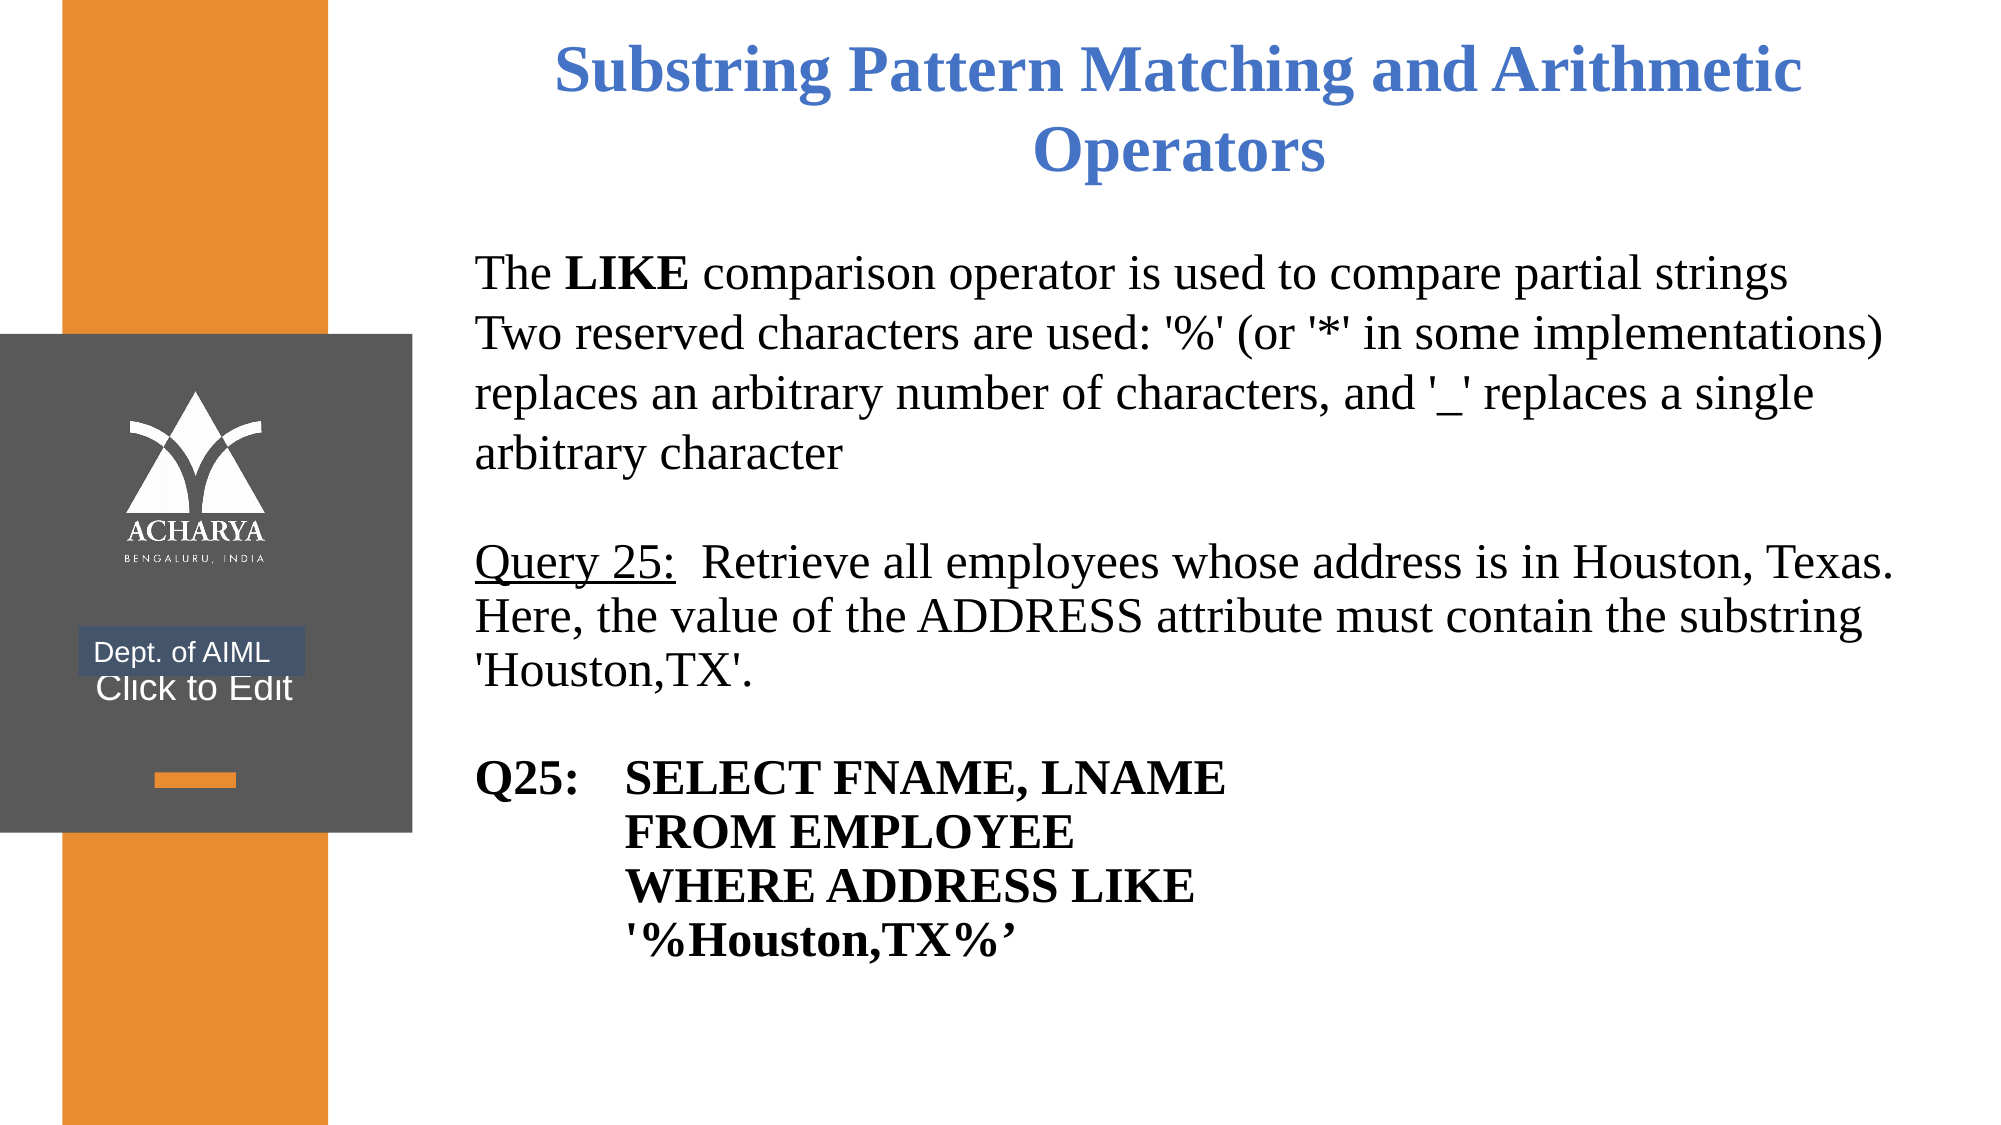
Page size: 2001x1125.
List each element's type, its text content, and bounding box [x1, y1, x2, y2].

text_box Dept. of AIML [78, 626, 305, 676]
text_box Substring Pattern Matching and Arithmetic Operators [499, 17, 1860, 192]
text_box Query 25: Retrieve all employees whose address is in Houston, Texas. Here, the value of the ADDRESS attribute must contain the substring 'Houston,TX'. Q25: SELECT FNAME, LNAME FROM EMPLOYEE WHERE ADDRESS LIKE '%Houston,TX%’ [459, 527, 1957, 975]
picture [125, 391, 265, 564]
text_box The LIKE comparison operator is used to compare partial strings Two reserved characters are used: '%' (or '*' in some implementations) replaces an arbitrary number of characters, and '_' replaces a single arbitrary character [459, 232, 1900, 487]
